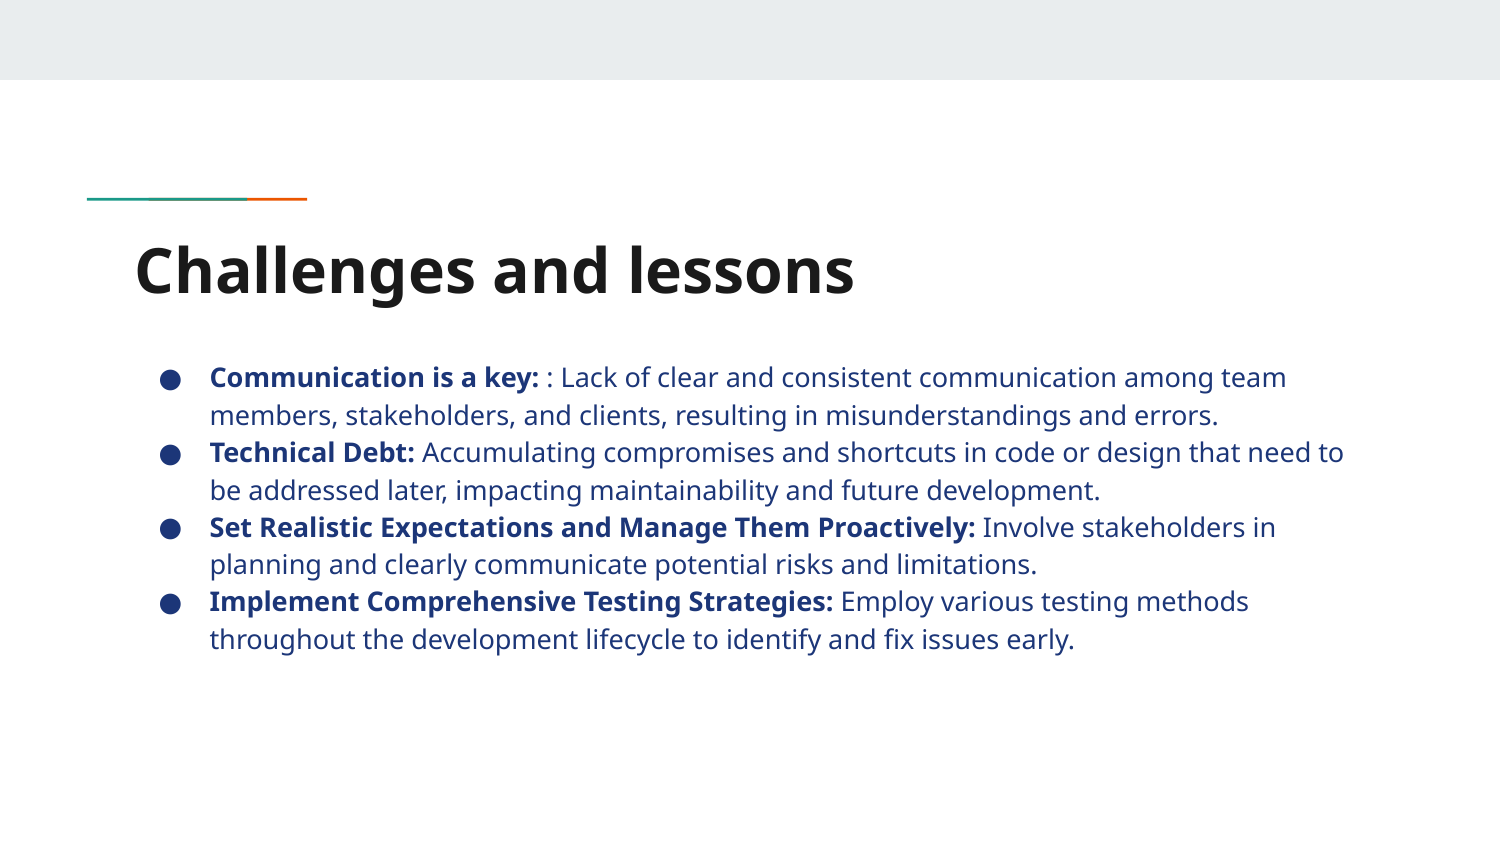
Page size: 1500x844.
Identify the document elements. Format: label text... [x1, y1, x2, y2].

title Challenges and lessons [119, 216, 1381, 305]
list Communication is a key: : Lack of clear and consistent communication among team members, stakeholders, and clients, resulting in misunderstandings and errors. Technical Debt: Accumulating compromises and shortcuts in code or design that need to be addressed later, impacting maintainability and future development. Set Realistic Expectations and Manage Them Proactively: Involve stakeholders in planning and clearly communicate potential risks and limitations. Implement Comprehensive Testing Strategies: Employ various testing methods throughout the development lifecycle to identify and fix issues early. [119, 341, 1381, 712]
